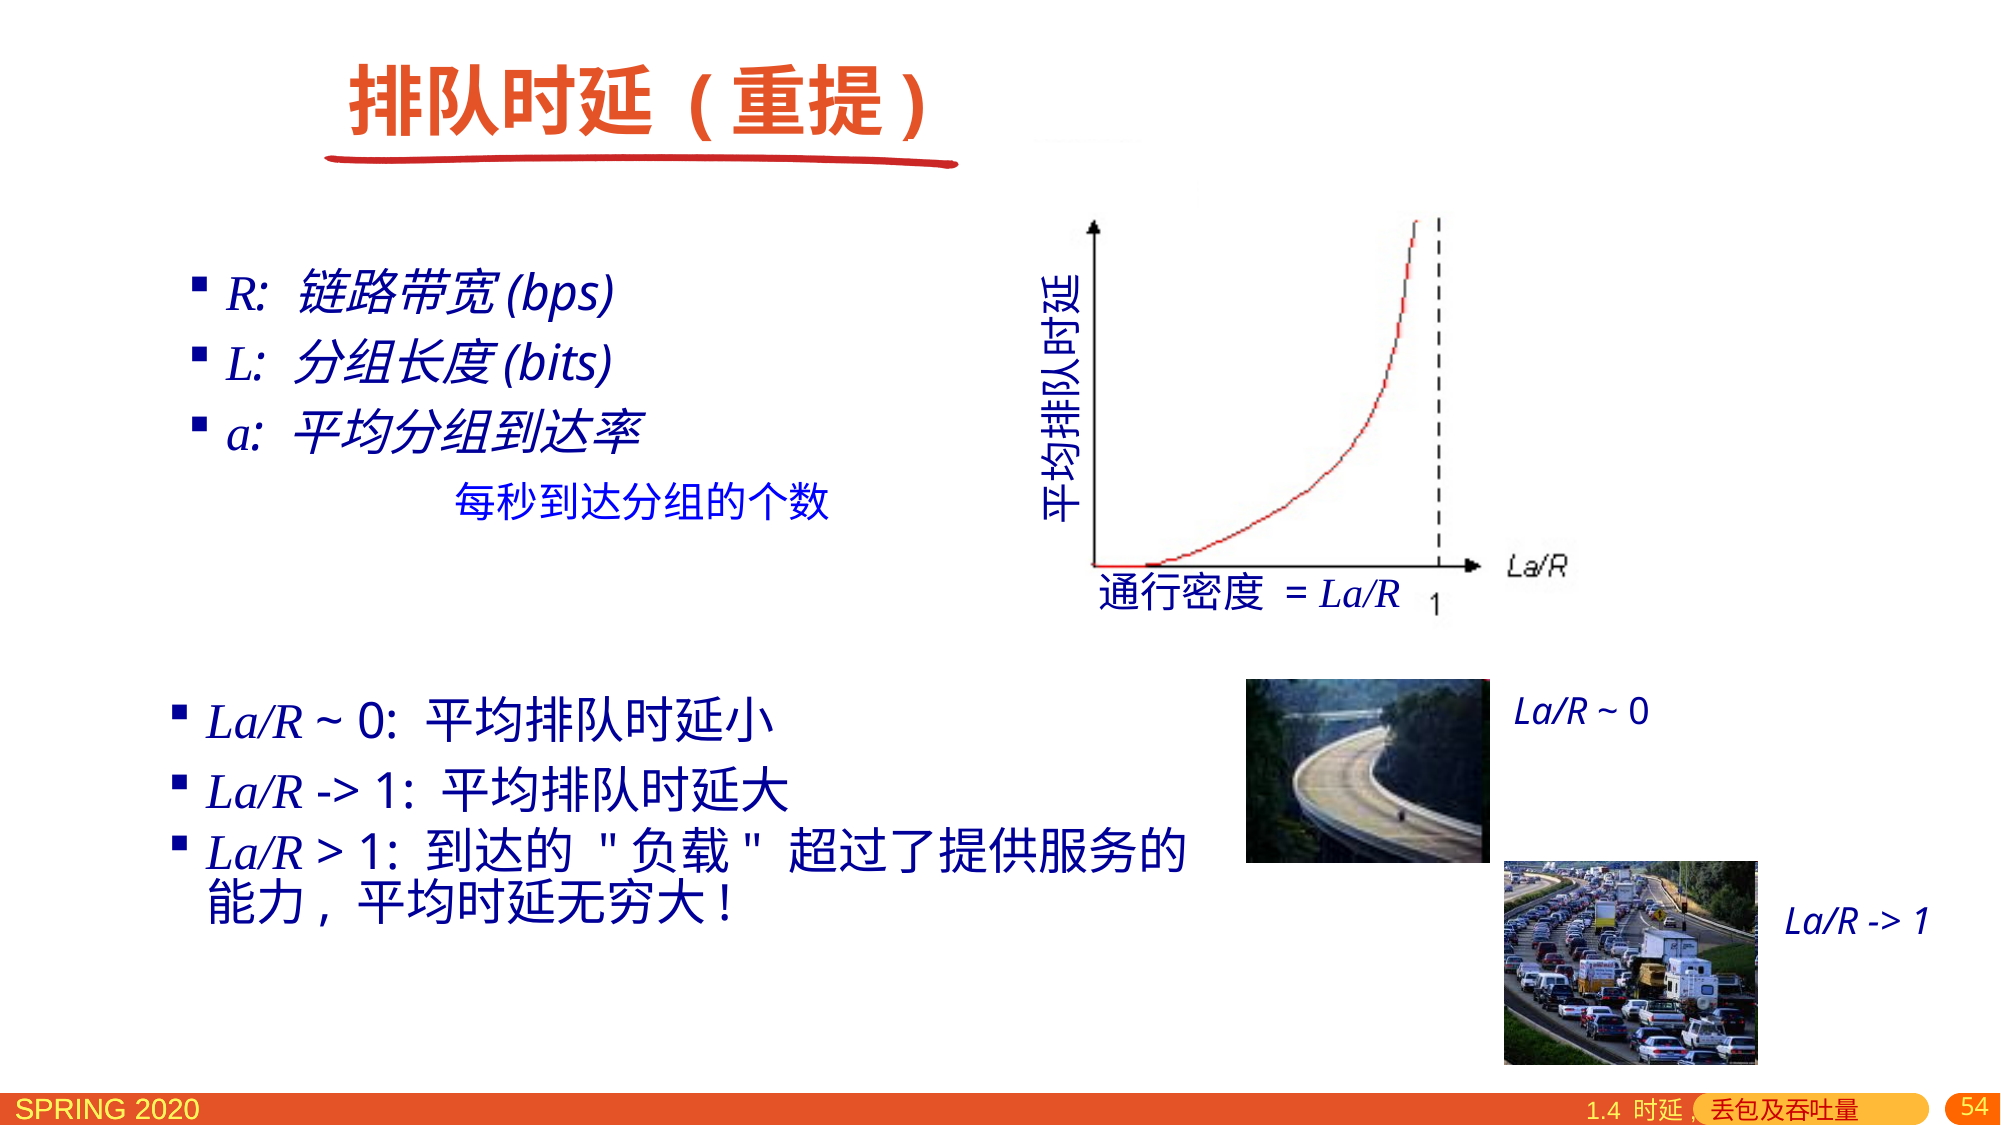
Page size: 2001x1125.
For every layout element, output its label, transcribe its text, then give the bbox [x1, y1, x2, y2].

footer 1.4 时延, 丢包及吞吐量 [1570, 1094, 1902, 1125]
slide_number 54 [1944, 1092, 2000, 1125]
text_box 每秒到达分组的个数 [440, 468, 856, 533]
text_box La/R -> 1 [1769, 889, 1947, 950]
picture [1503, 860, 1759, 1065]
list R: 链路带宽(bps) L: 分组长度(bits) a: 平均分组到达率 [173, 252, 902, 546]
picture [1246, 679, 1490, 863]
text_box La/R ~ 0 [1498, 679, 1665, 740]
title 排队时延 (重提) [310, 5, 965, 194]
picture [321, 139, 1724, 641]
text_box La/R ~ 0: 平均排队时延小 La/R -> 1: 平均排队时延大 La/R > 1: 到达的 "负载" 超过了提供服务的能力, 平均时延无穷大! [153, 681, 1213, 999]
